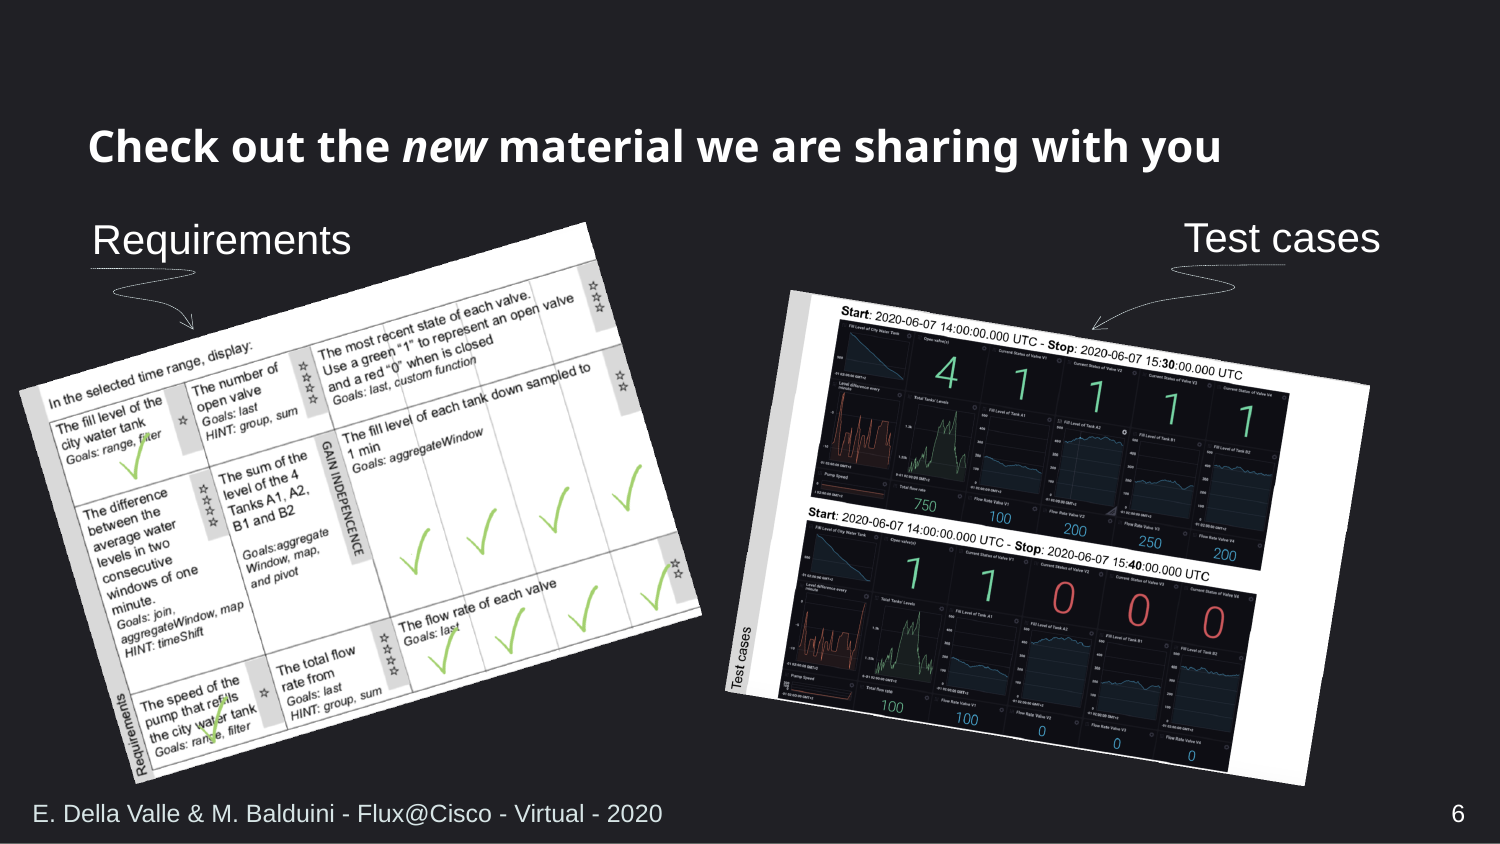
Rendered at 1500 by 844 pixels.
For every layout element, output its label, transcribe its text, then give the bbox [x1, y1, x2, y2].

text_box Test cases [1168, 203, 1397, 269]
text_box Requirements [77, 205, 368, 270]
title Check out the new material we are sharing with you [76, 99, 1423, 196]
text_box [1091, 262, 1286, 331]
picture [19, 222, 702, 783]
picture [726, 290, 1370, 786]
text_box [90, 266, 198, 295]
